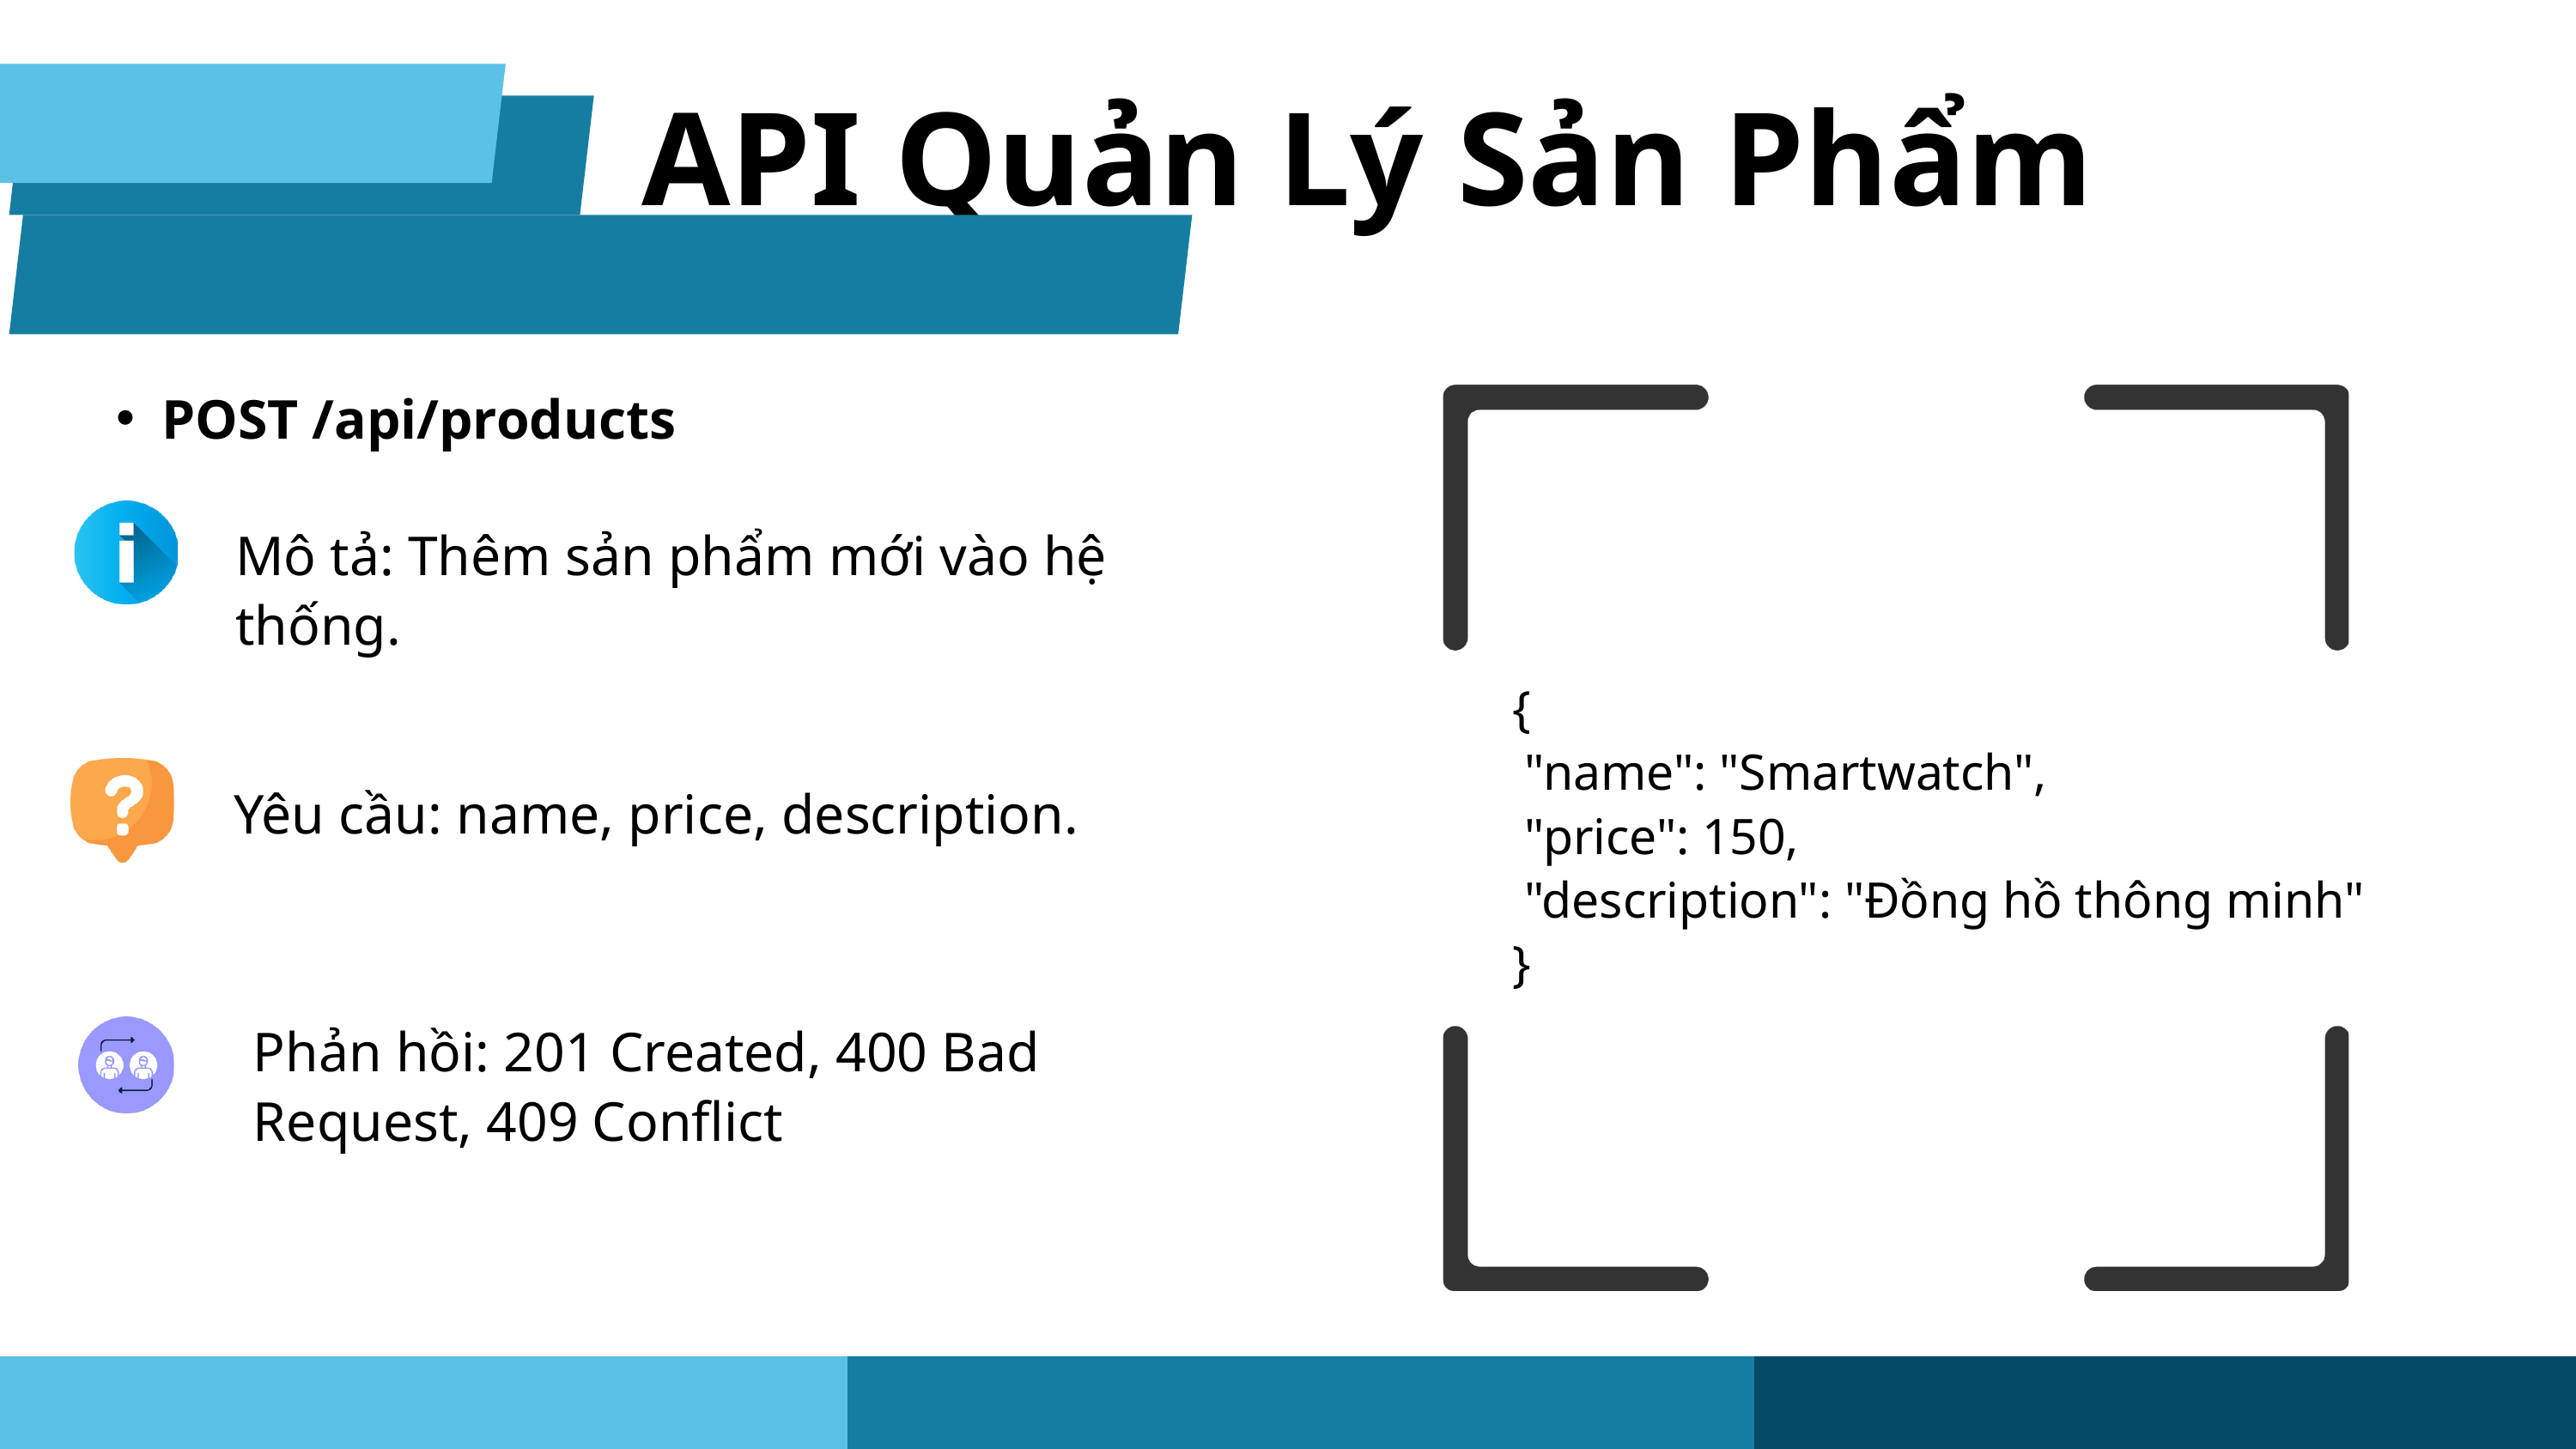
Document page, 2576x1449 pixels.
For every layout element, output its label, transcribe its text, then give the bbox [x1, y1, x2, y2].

text_box POST /api/products [70, 385, 1618, 514]
text_box Phản hồi: 201 Created, 400 Bad Request, 409 Conflict [253, 1013, 1193, 1293]
text_box API Quản Lý Sản Phẩm [641, 76, 2123, 232]
text_box [78, 1016, 174, 1113]
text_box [9, 95, 594, 214]
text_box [848, 1356, 1755, 1449]
text_box [70, 758, 174, 863]
text_box Mô tả: Thêm sản phẩm mới vào hệ thống. [235, 516, 1246, 656]
text_box [1443, 385, 2349, 1291]
text_box { "name": "Smartwatch", "price": 150, "description": "Đồng hồ thông minh" } [1512, 673, 2477, 1055]
text_box [74, 514, 179, 604]
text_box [1756, 1356, 2576, 1449]
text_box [0, 64, 507, 184]
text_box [0, 1356, 846, 1449]
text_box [9, 215, 1193, 335]
text_box Yêu cầu: name, price, description. [234, 774, 1117, 845]
